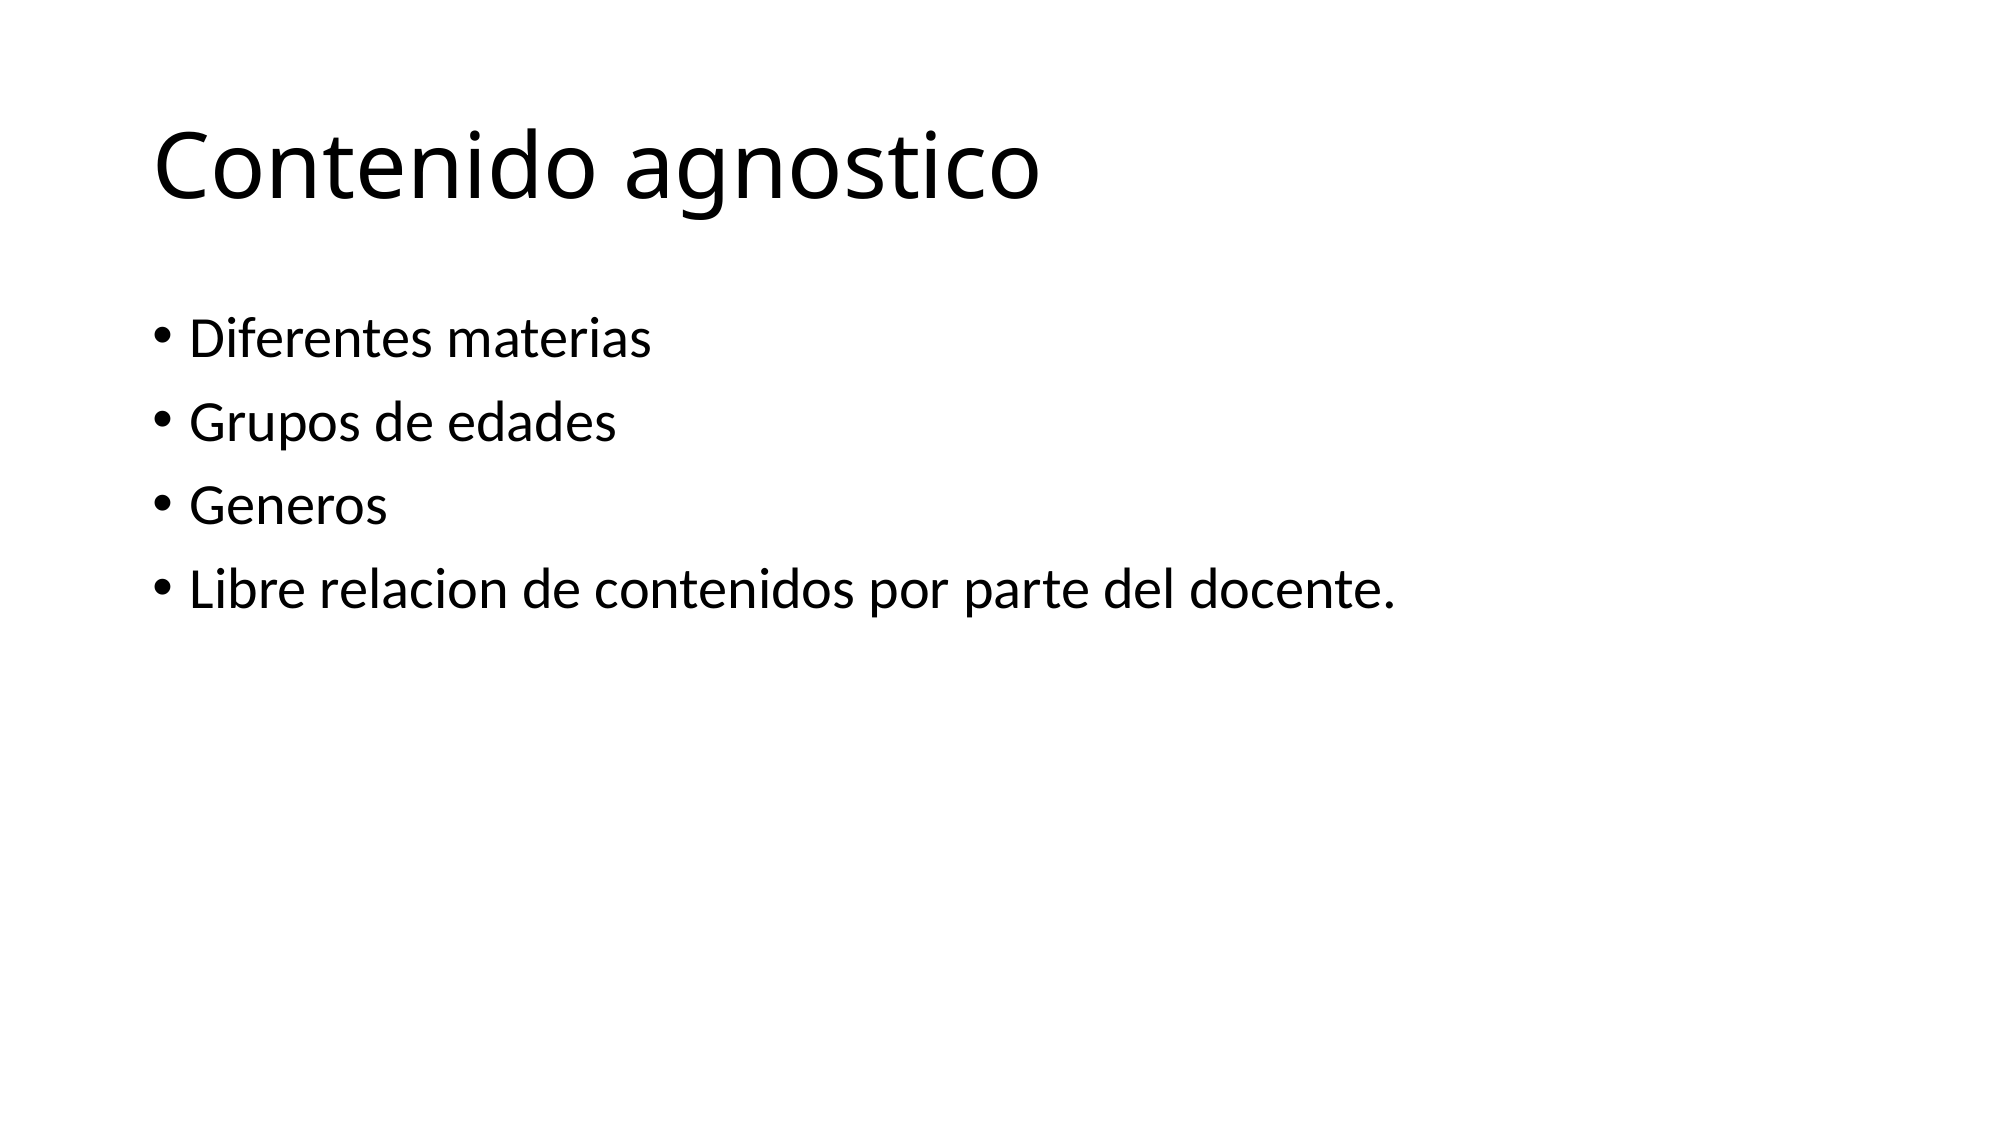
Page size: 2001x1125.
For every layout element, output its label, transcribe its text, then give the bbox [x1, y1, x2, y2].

title Contenido agnostico [137, 59, 1863, 278]
list Diferentes materias Grupos de edades Generos Libre relacion de contenidos por parte del docente. [137, 299, 1863, 1014]
